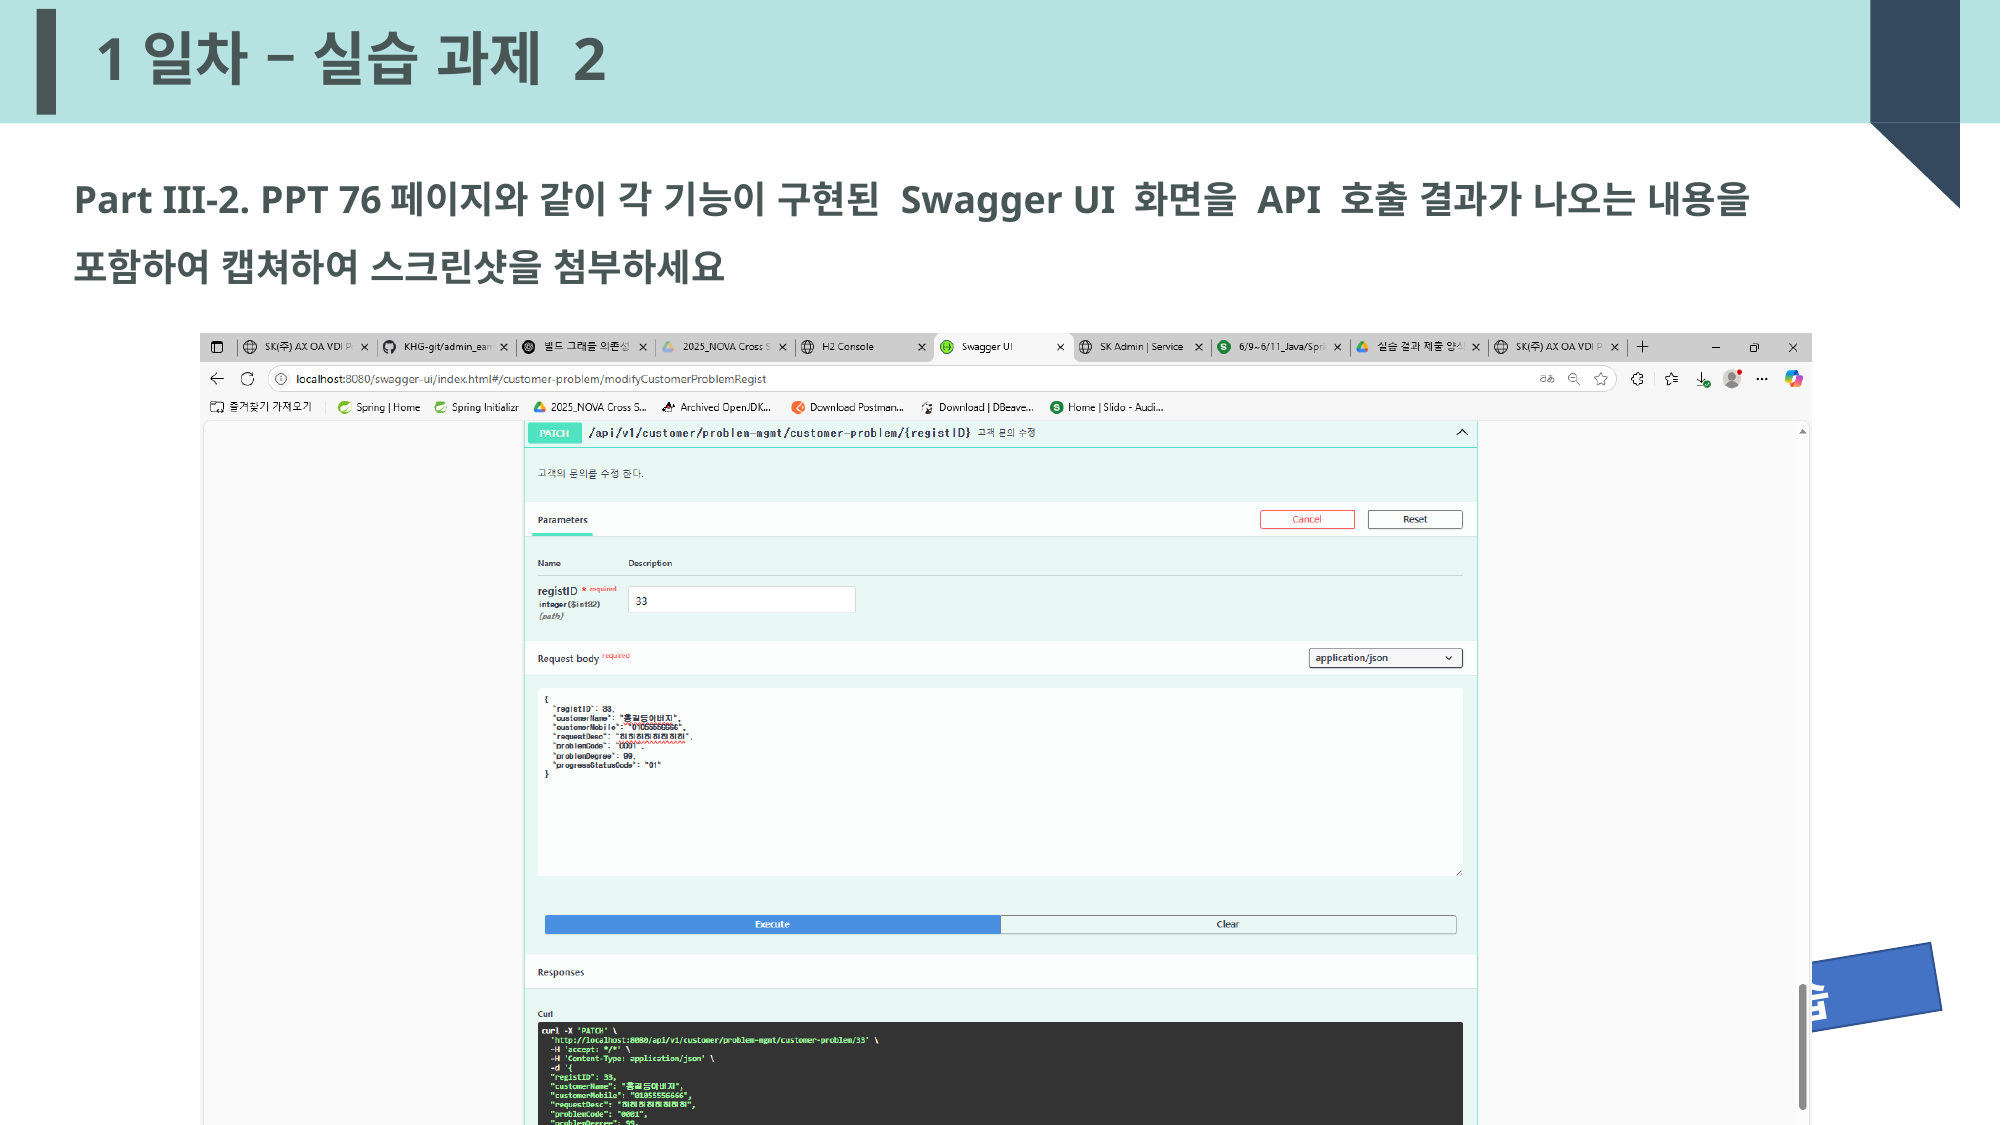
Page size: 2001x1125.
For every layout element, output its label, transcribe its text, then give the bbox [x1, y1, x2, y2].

text_box 실습 [1812, 941, 1943, 1033]
text_box Part III-2. PPT 76페이지와 같이 각 기능이 구현된 Swagger UI 화면을 API 호출 결과가 나오는 내용을 포함하여 캡쳐하여 스크린샷을 첨부하세요 [58, 146, 1821, 296]
title 1일차 – 실습 과제 2 [80, 22, 1338, 102]
picture [200, 333, 1812, 1125]
